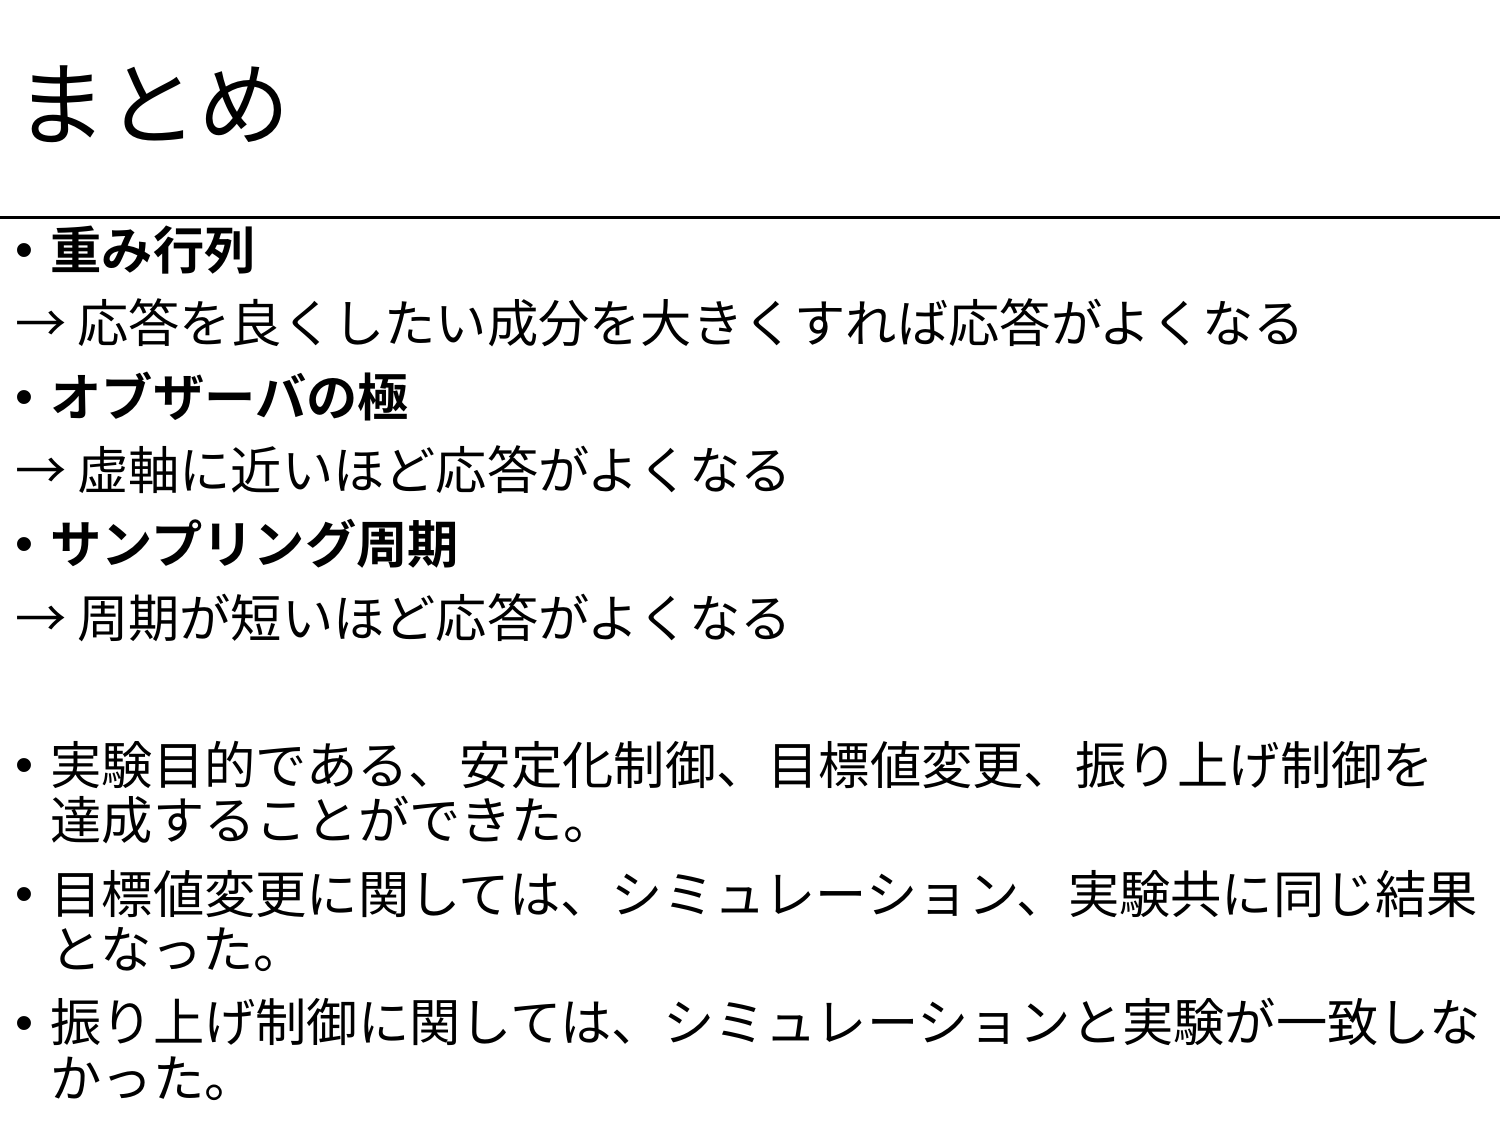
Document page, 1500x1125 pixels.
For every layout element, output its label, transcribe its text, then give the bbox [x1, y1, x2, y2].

list 重み行列 →応答を良くしたい成分を大きくすれば応答がよくなる オブザーバの極 →虚軸に近いほど応答がよくなる サンプリング周期 →周期が短いほど応答がよくなる 実験目的である、安定化制御、目標値変更、振り上げ制御を達成することができた。 目標値変更に関しては、シミュレーション、実験共に同じ結果となった。 振り上げ制御に関しては、シミュレーションと実験が一致しなかった。 [0, 217, 1500, 1125]
title まとめ [0, 0, 1500, 217]
